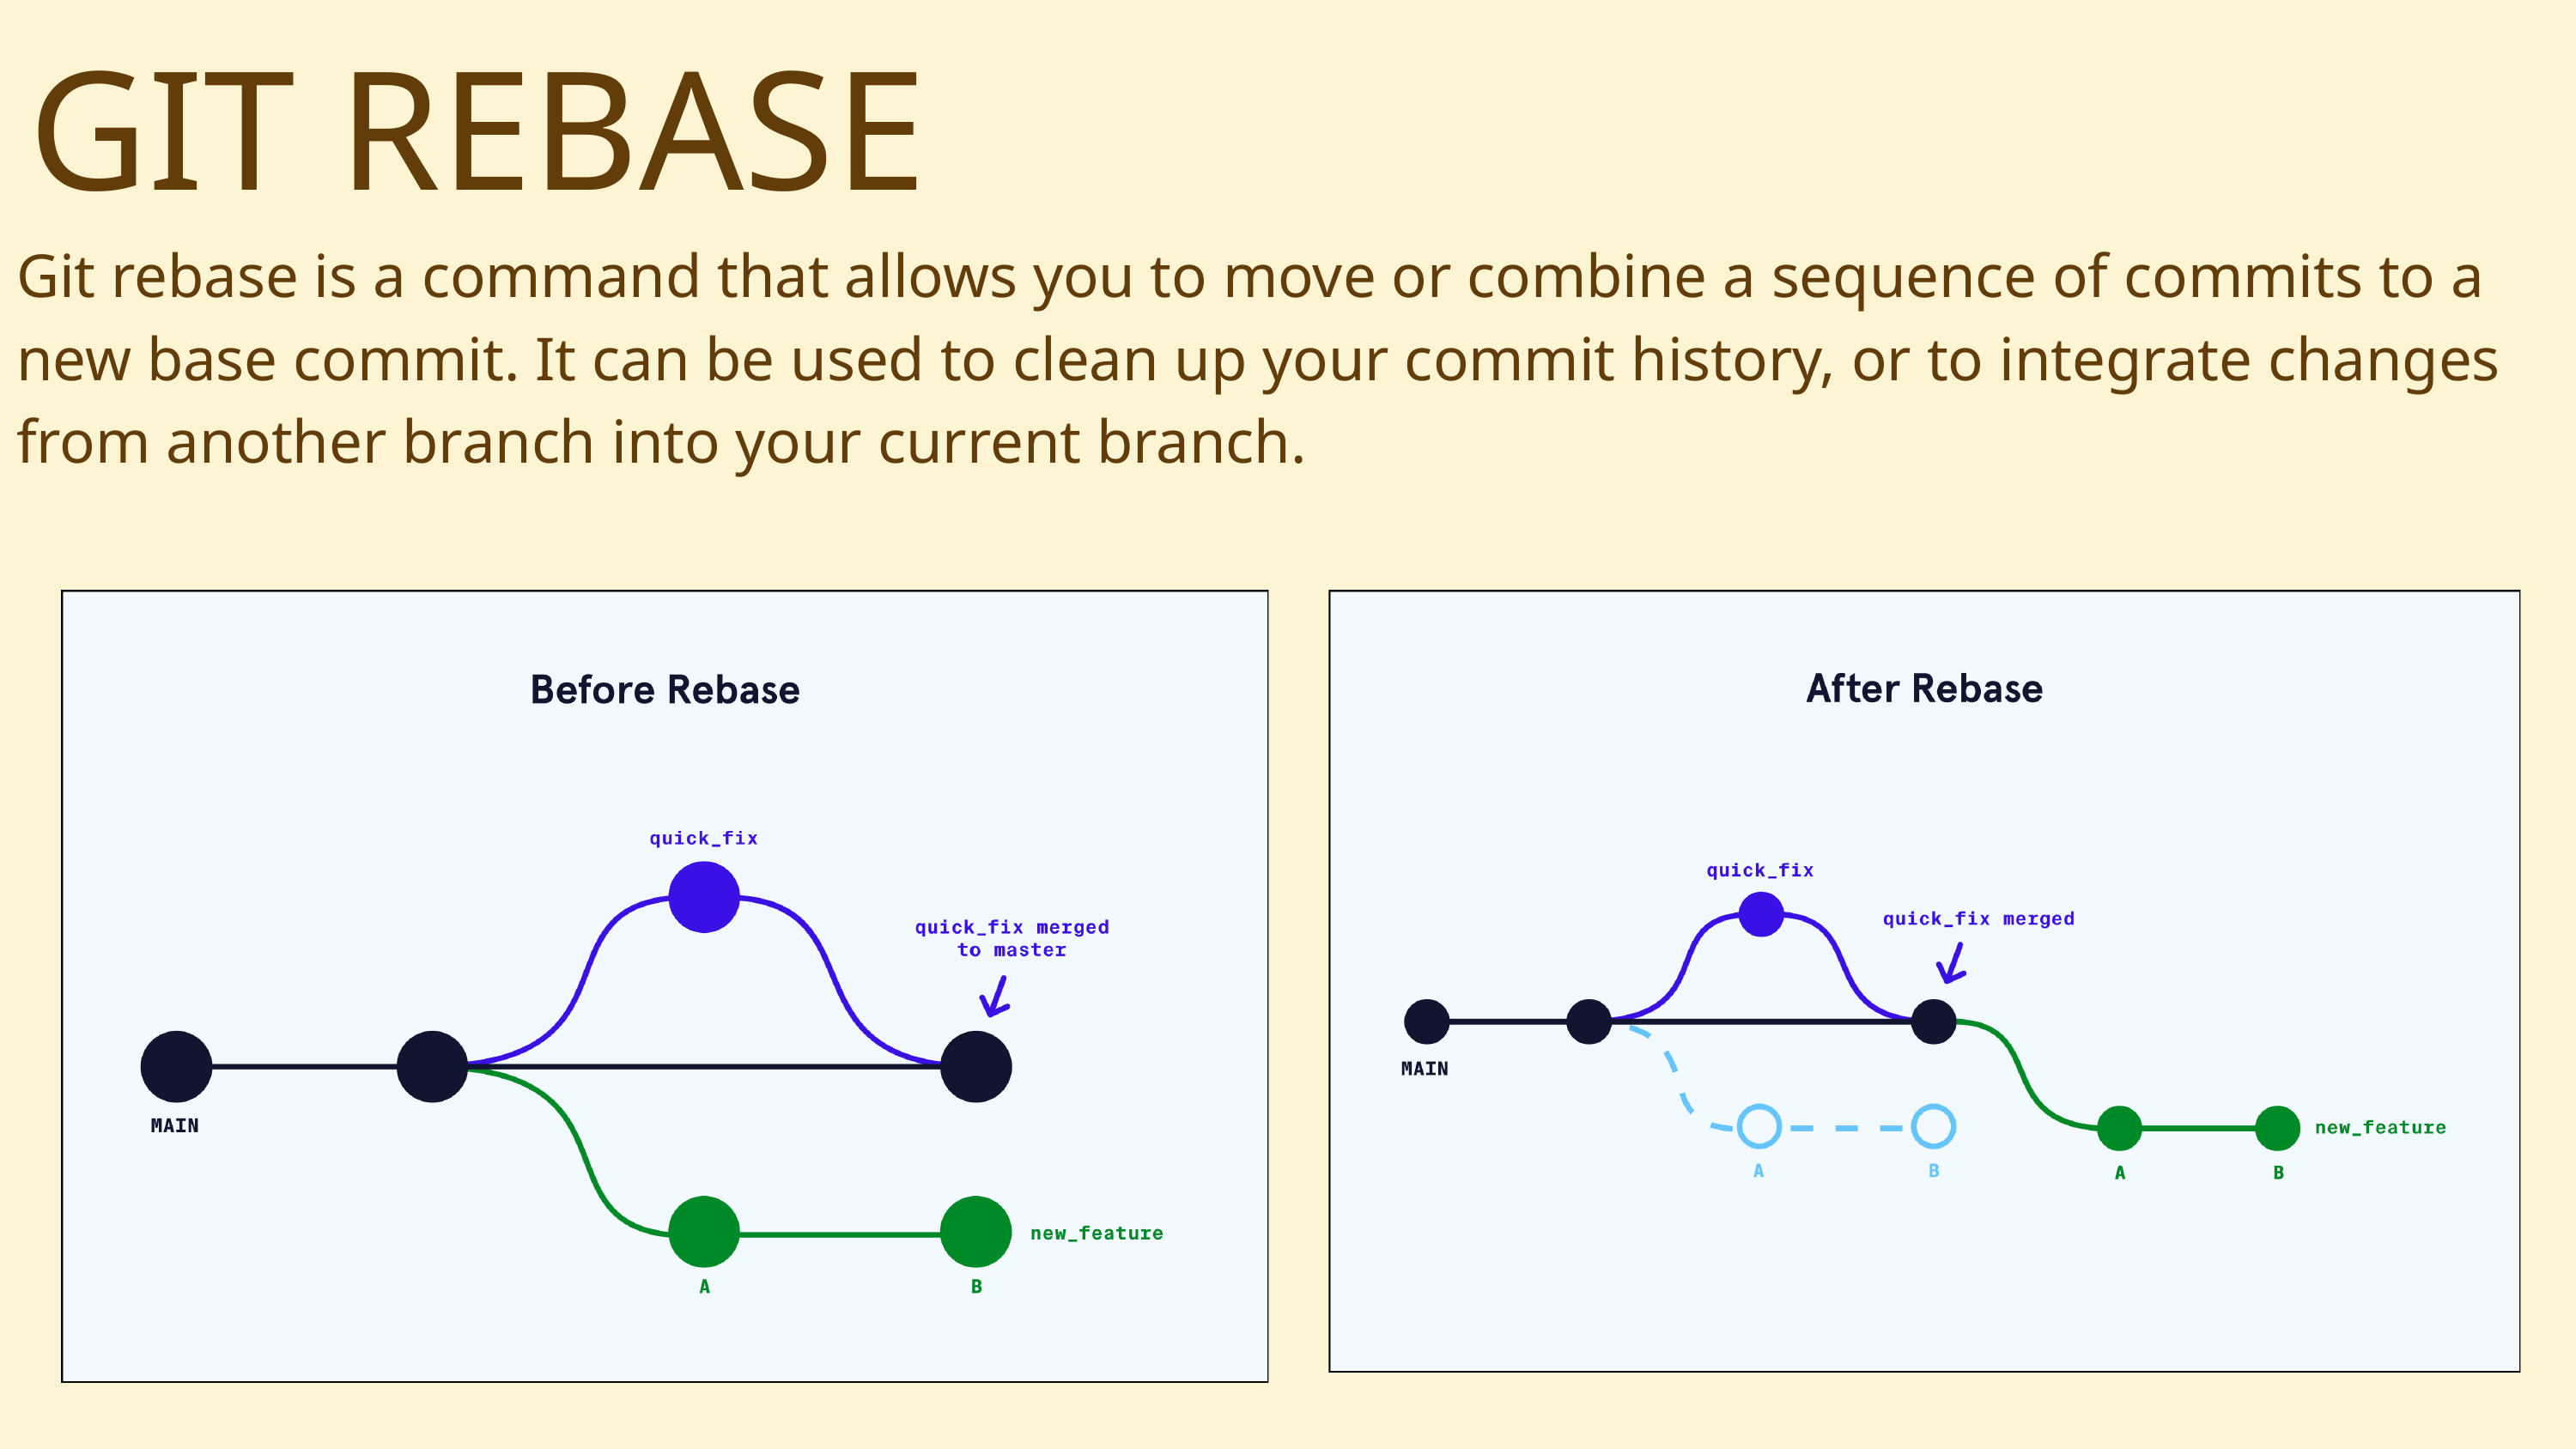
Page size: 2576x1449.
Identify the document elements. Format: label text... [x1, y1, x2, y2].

text_box GIT REBASE [0, 0, 955, 224]
text_box Git rebase is a command that allows you to move or combine a sequence of commits to a new base commit. It can be used to clean up your commit history, or to integrate changes from another branch into your current branch. [16, 227, 2521, 476]
text_box [61, 590, 1269, 1383]
text_box [1328, 590, 2521, 1373]
